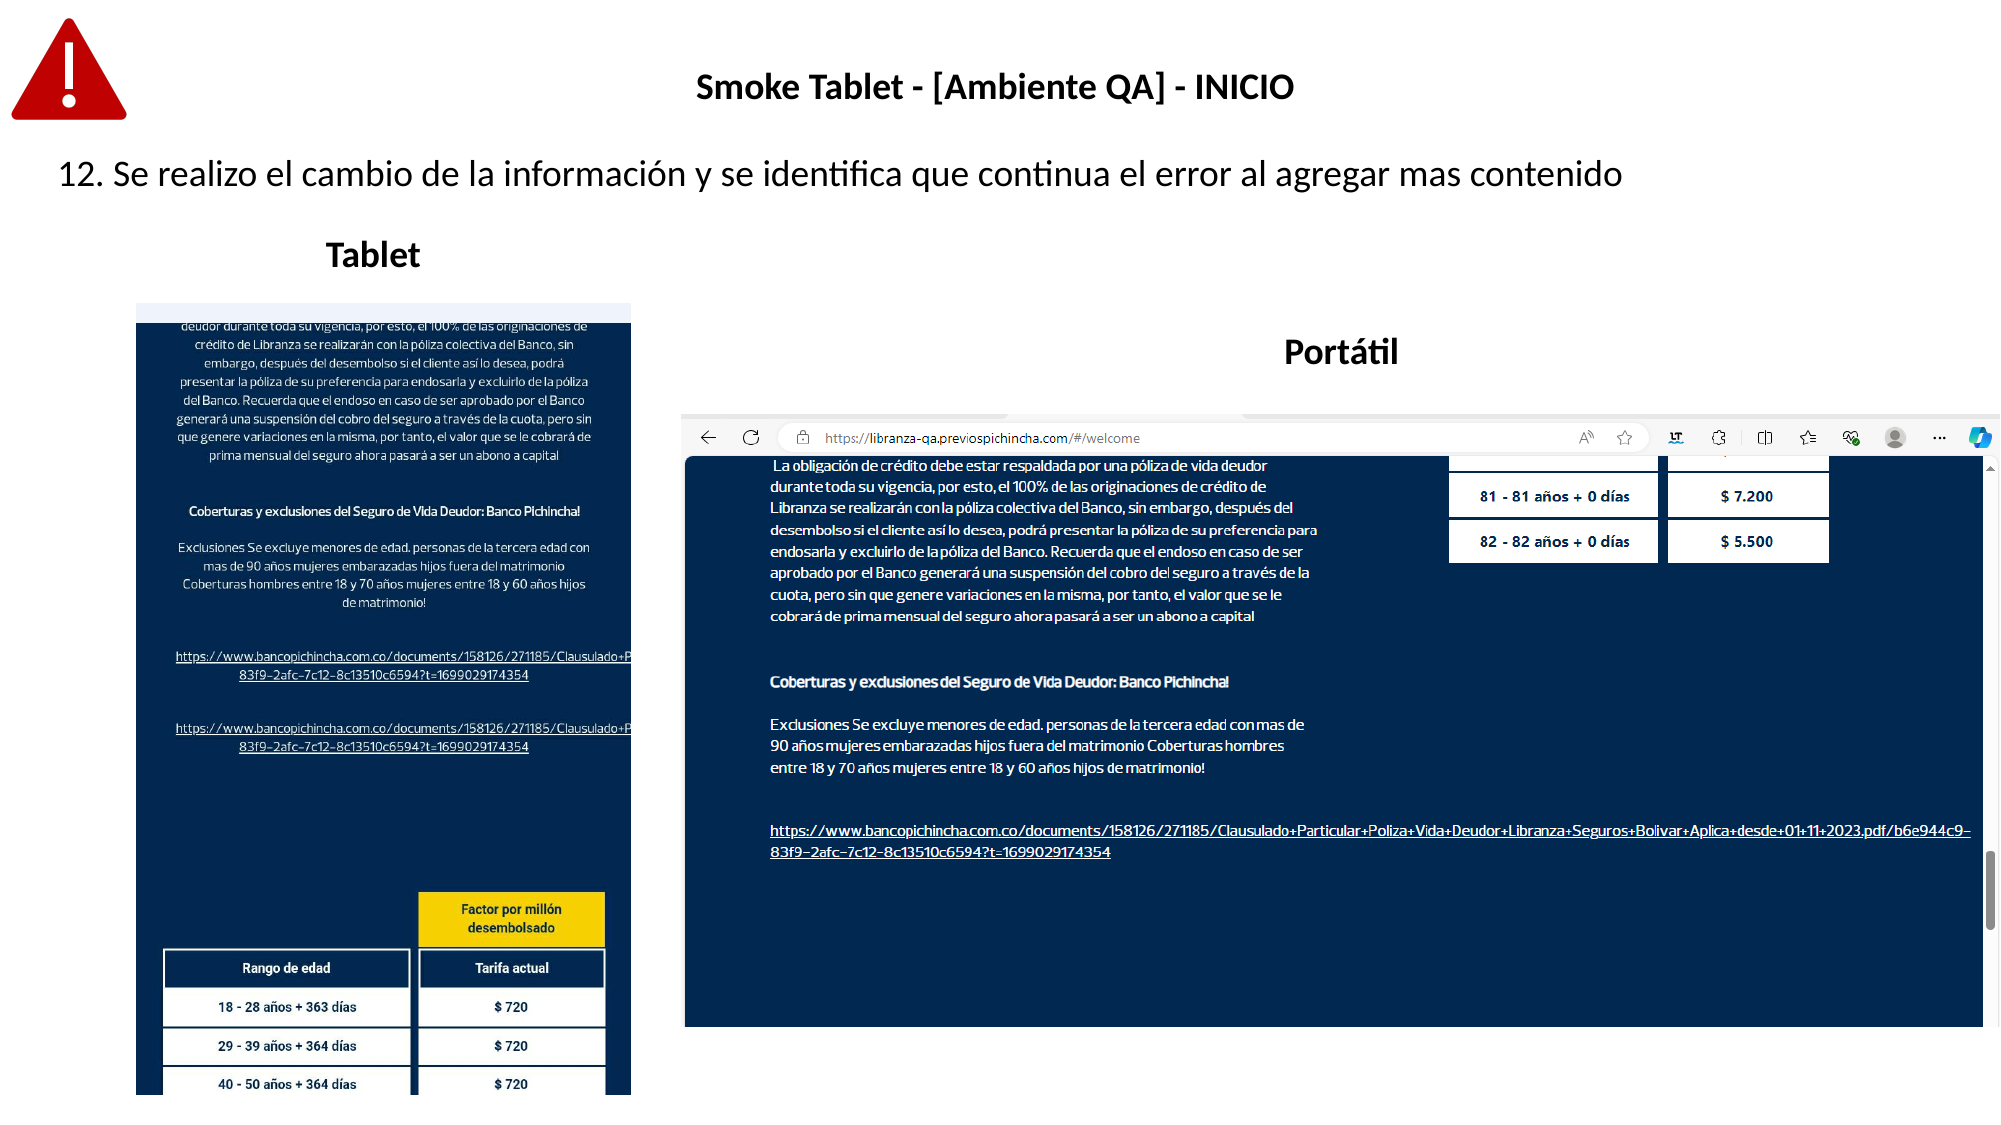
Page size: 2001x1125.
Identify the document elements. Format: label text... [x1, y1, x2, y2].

picture [5, 5, 133, 133]
text_box 12. Se realizo el cambio de la información y se identifica que continua el error al agregar mas contenido [42, 142, 1971, 202]
picture [681, 414, 2000, 1027]
text_box Tablet [310, 222, 475, 283]
picture [136, 303, 631, 1095]
text_box Smoke Tablet - [Ambiente QA] - INICIO [681, 54, 1319, 115]
text_box Portátil [1269, 319, 1469, 380]
